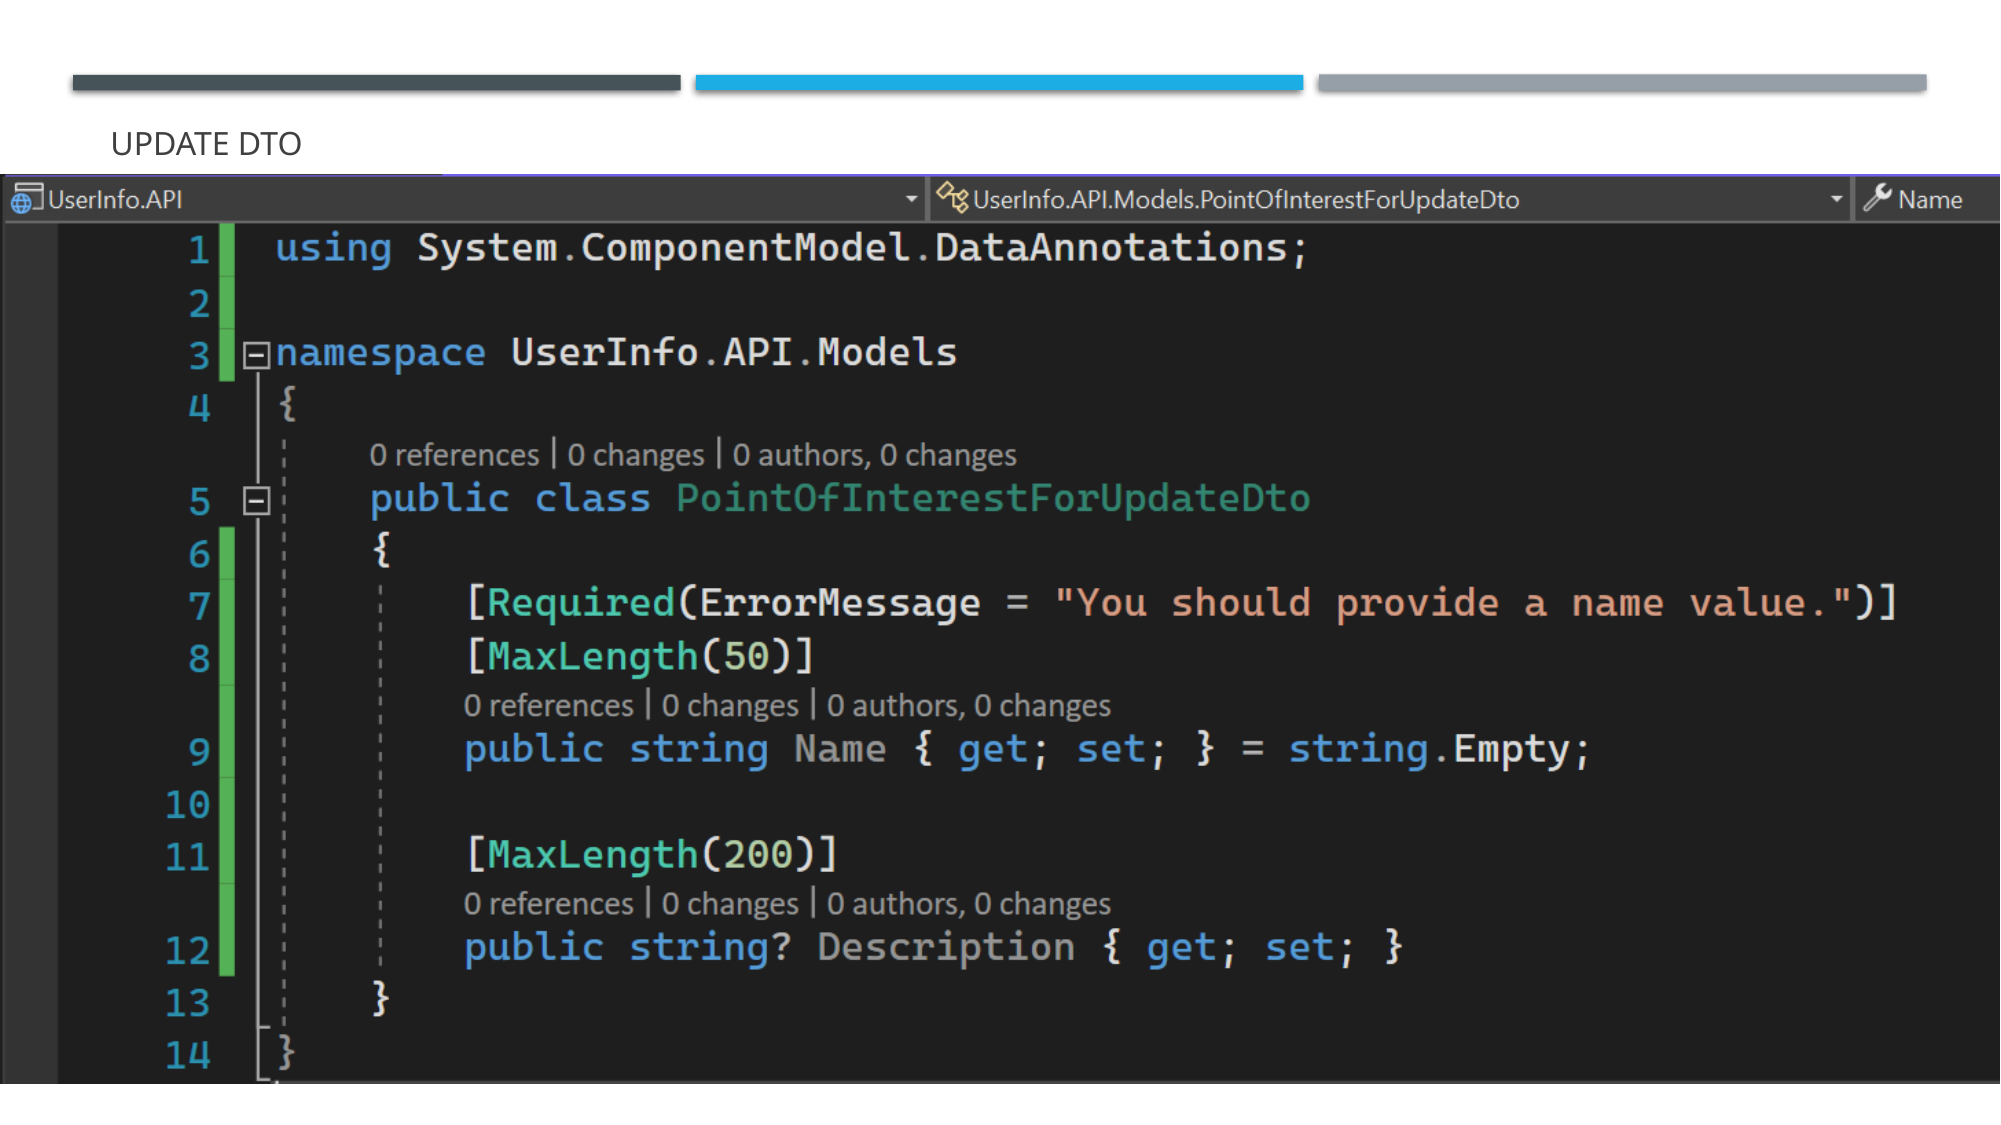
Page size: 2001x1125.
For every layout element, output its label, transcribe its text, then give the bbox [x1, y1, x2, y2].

picture [0, 174, 2000, 1085]
title Update DTO [95, 115, 1905, 169]
